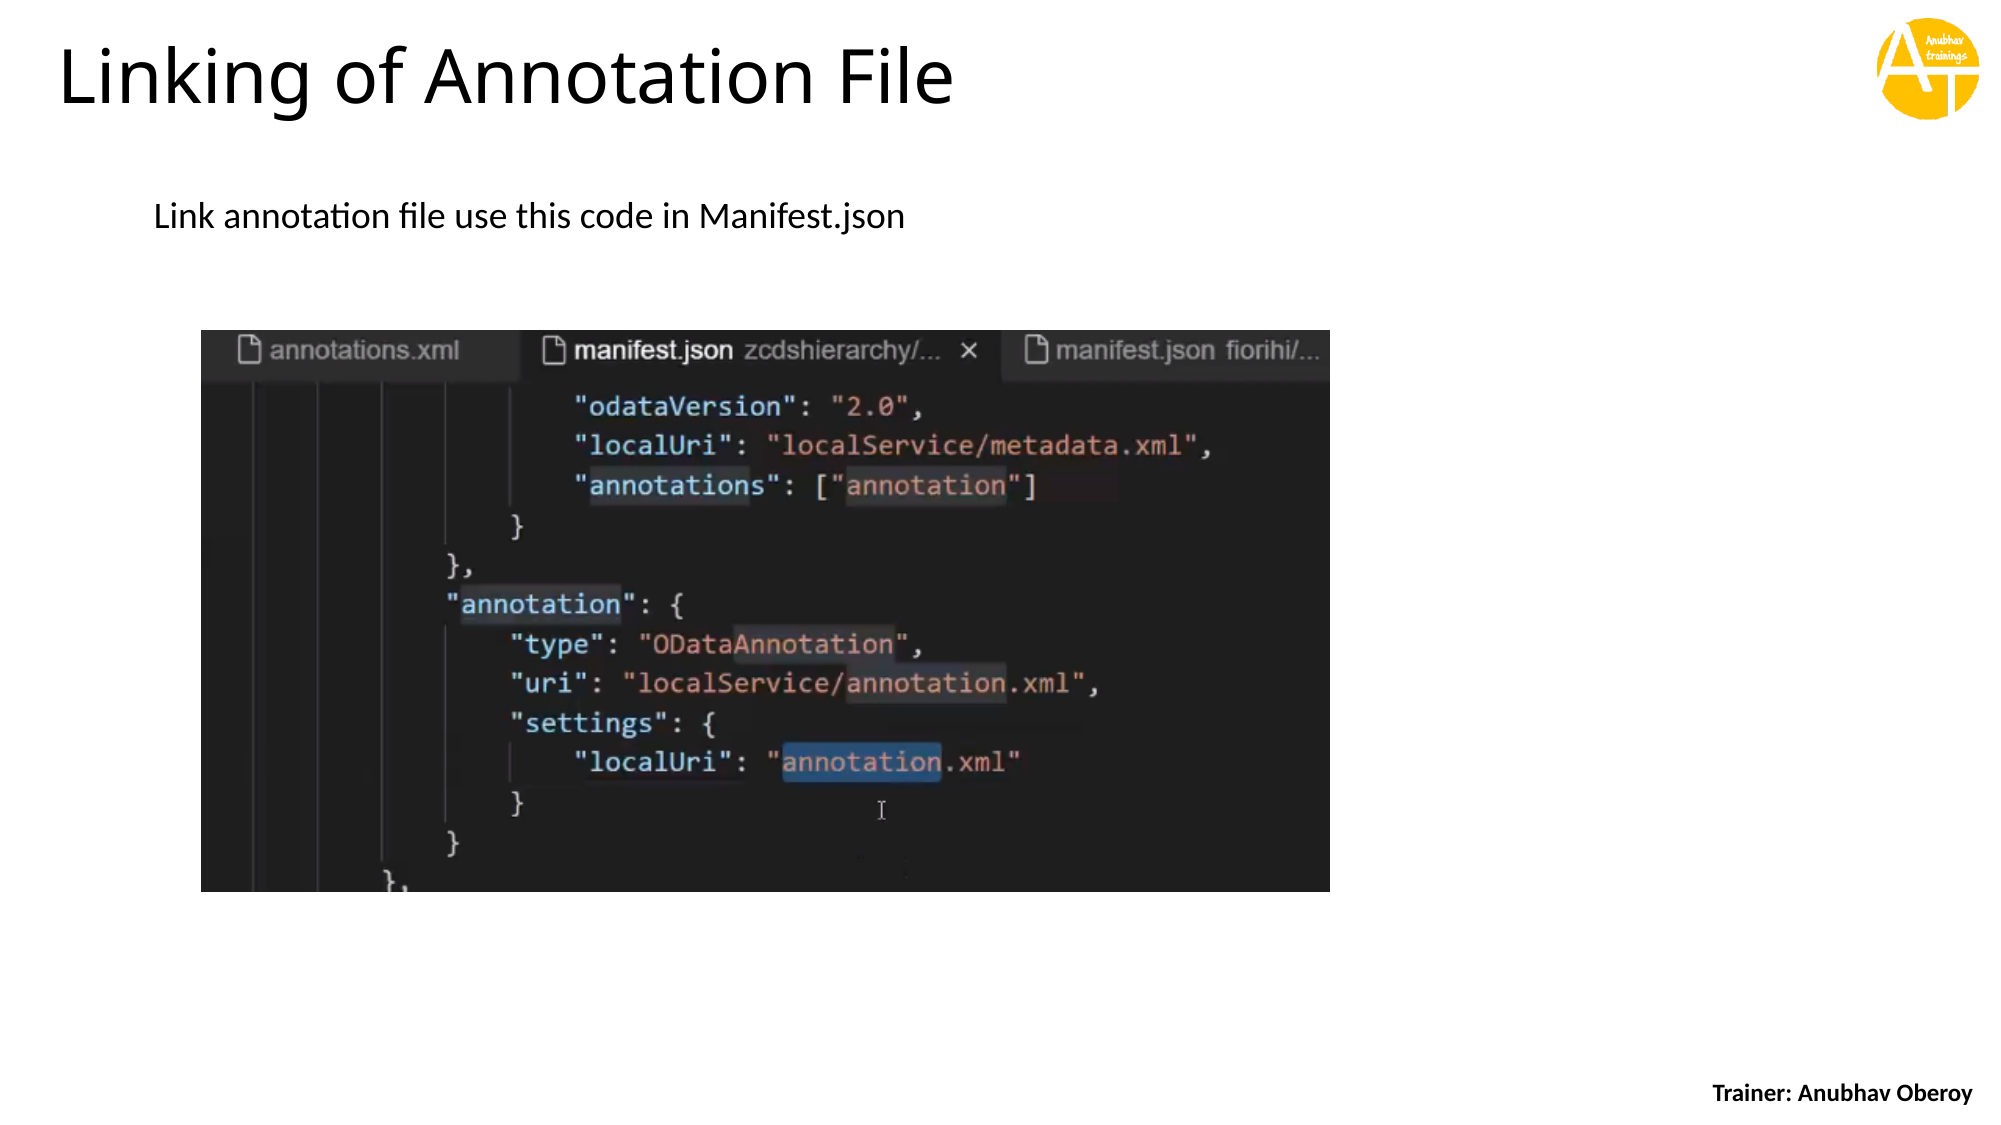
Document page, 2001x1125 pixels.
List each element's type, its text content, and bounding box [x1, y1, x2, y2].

text_box Link annotation file use this code in Manifest.json [139, 138, 1140, 244]
text_box Linking of Annotation File [42, 30, 1896, 148]
picture [1866, 11, 1985, 128]
picture [201, 330, 1330, 892]
footer Trainer: Anubhav Oberoy [1660, 1074, 2000, 1108]
